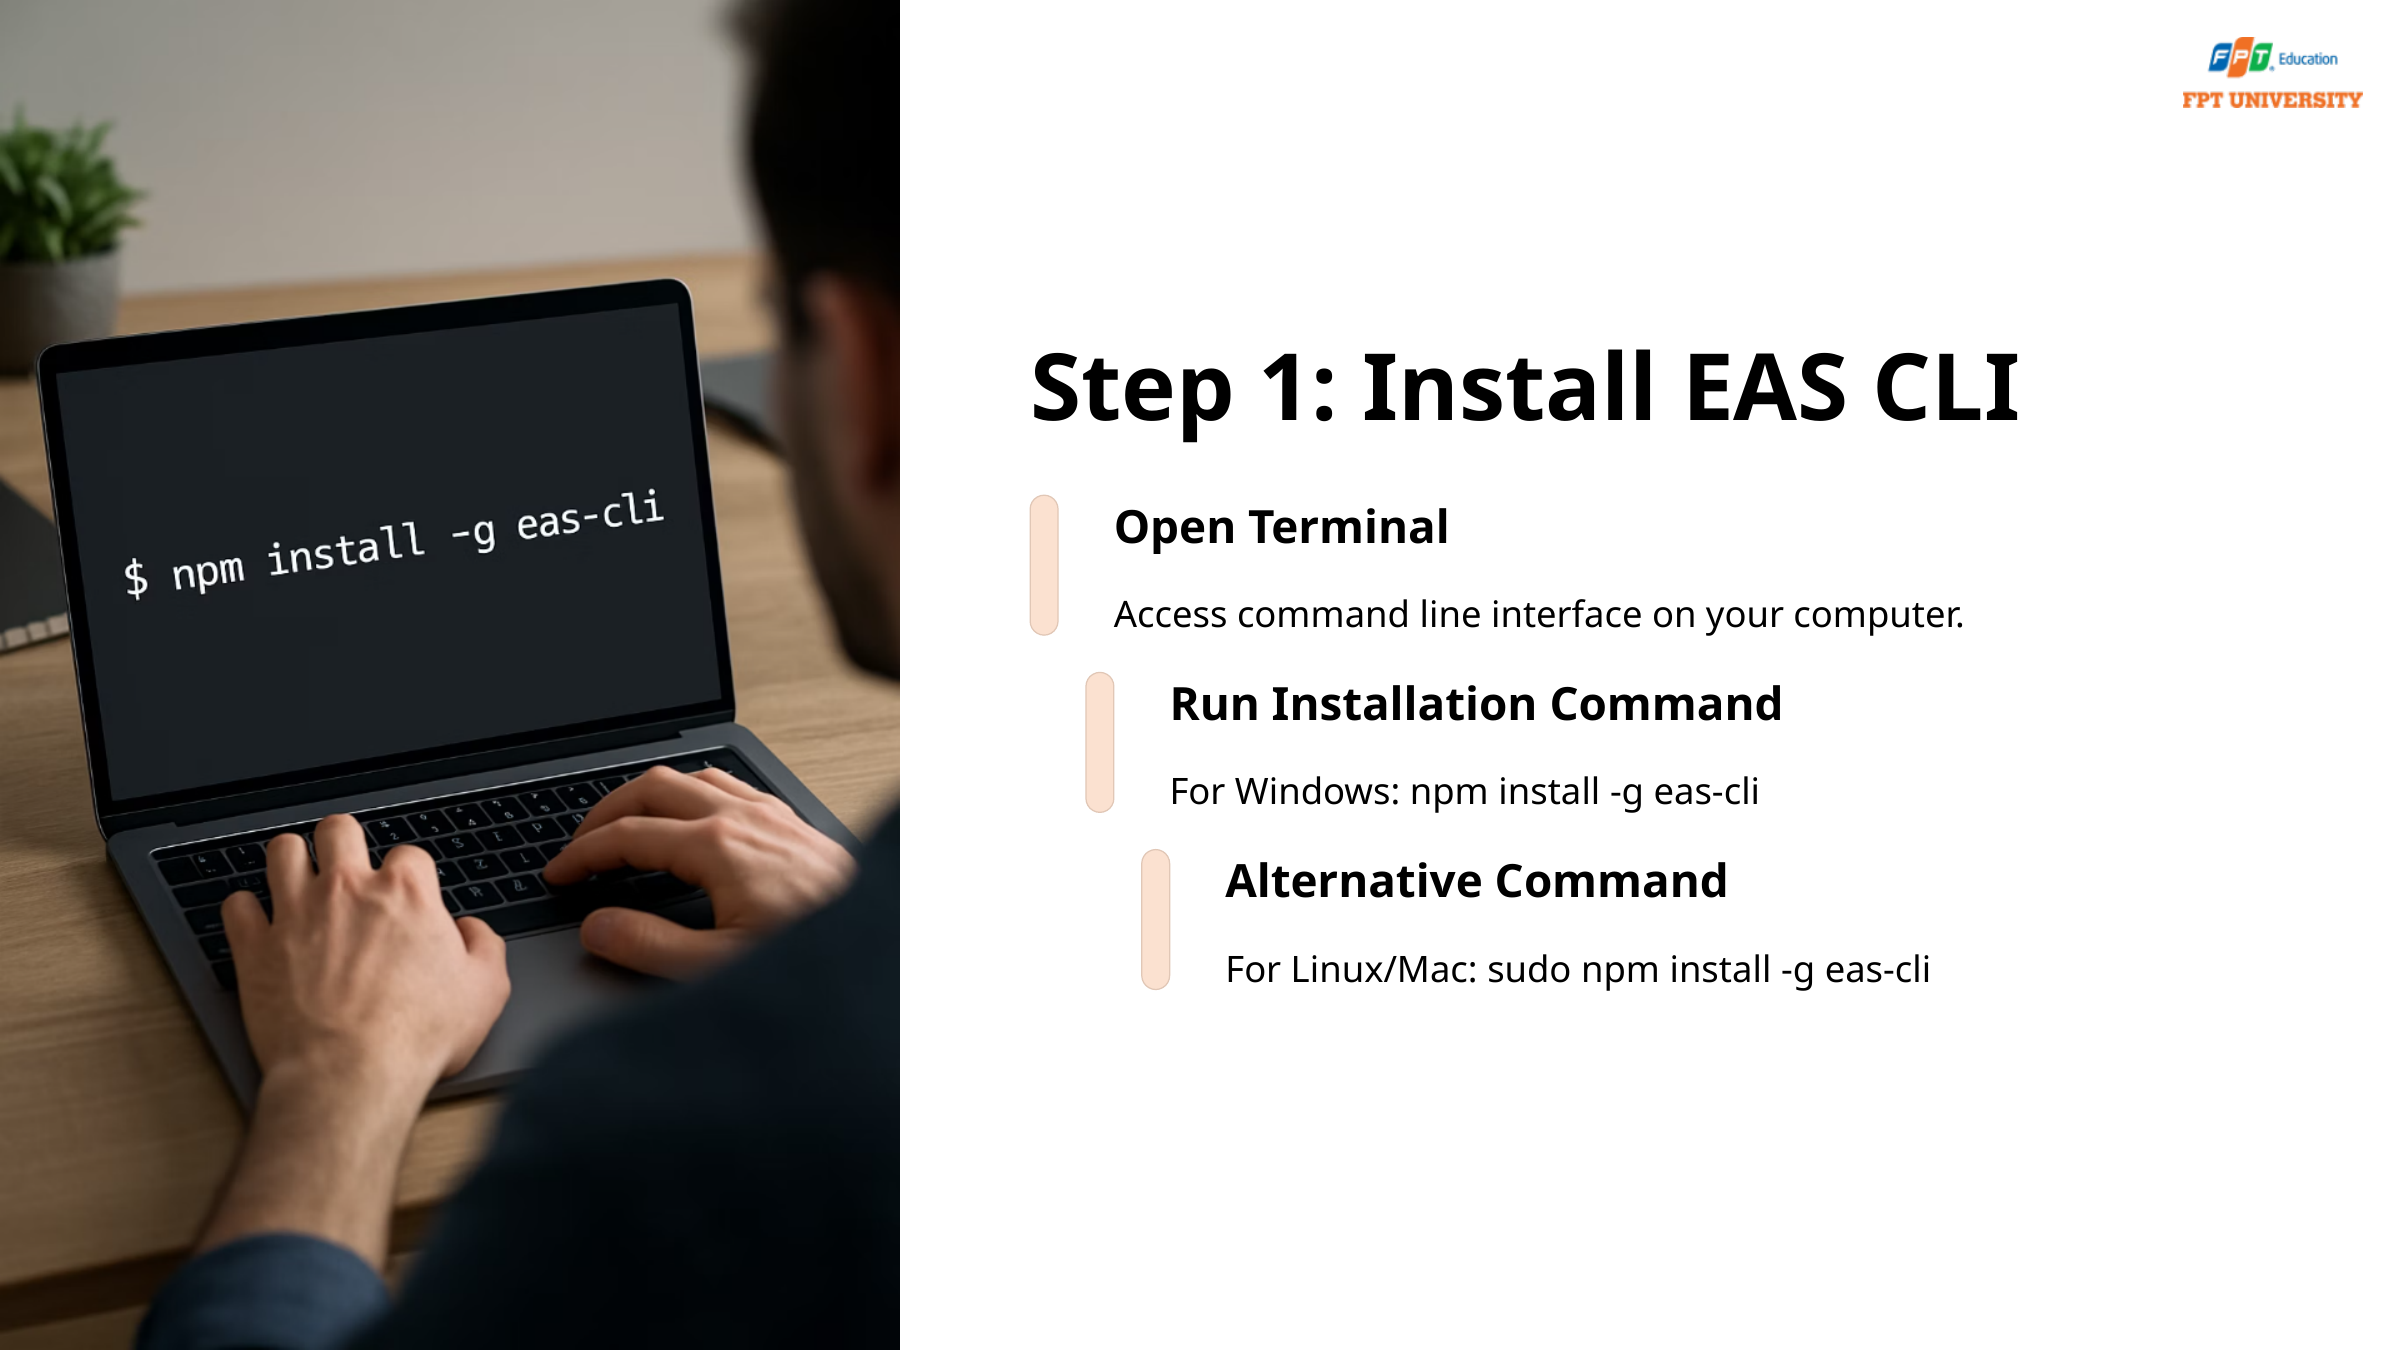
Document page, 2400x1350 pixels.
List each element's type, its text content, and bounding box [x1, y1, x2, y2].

text_box Alternative Command [1225, 849, 1722, 908]
text_box For Linux/Mac: sudo npm install -g eas-cli [1225, 930, 2270, 990]
text_box [1141, 849, 1170, 990]
text_box For Windows: npm install -g eas-cli [1169, 752, 2270, 813]
text_box Run Installation Command [1169, 672, 1765, 731]
text_box Open Terminal [1113, 495, 1579, 554]
text_box [1085, 672, 1114, 813]
text_box [1030, 495, 1059, 636]
picture [2182, 37, 2363, 108]
text_box Access command line interface on your computer. [1113, 575, 2270, 636]
text_box Step 1: Install EAS CLI [1030, 323, 2006, 440]
picture [0, 0, 900, 1350]
